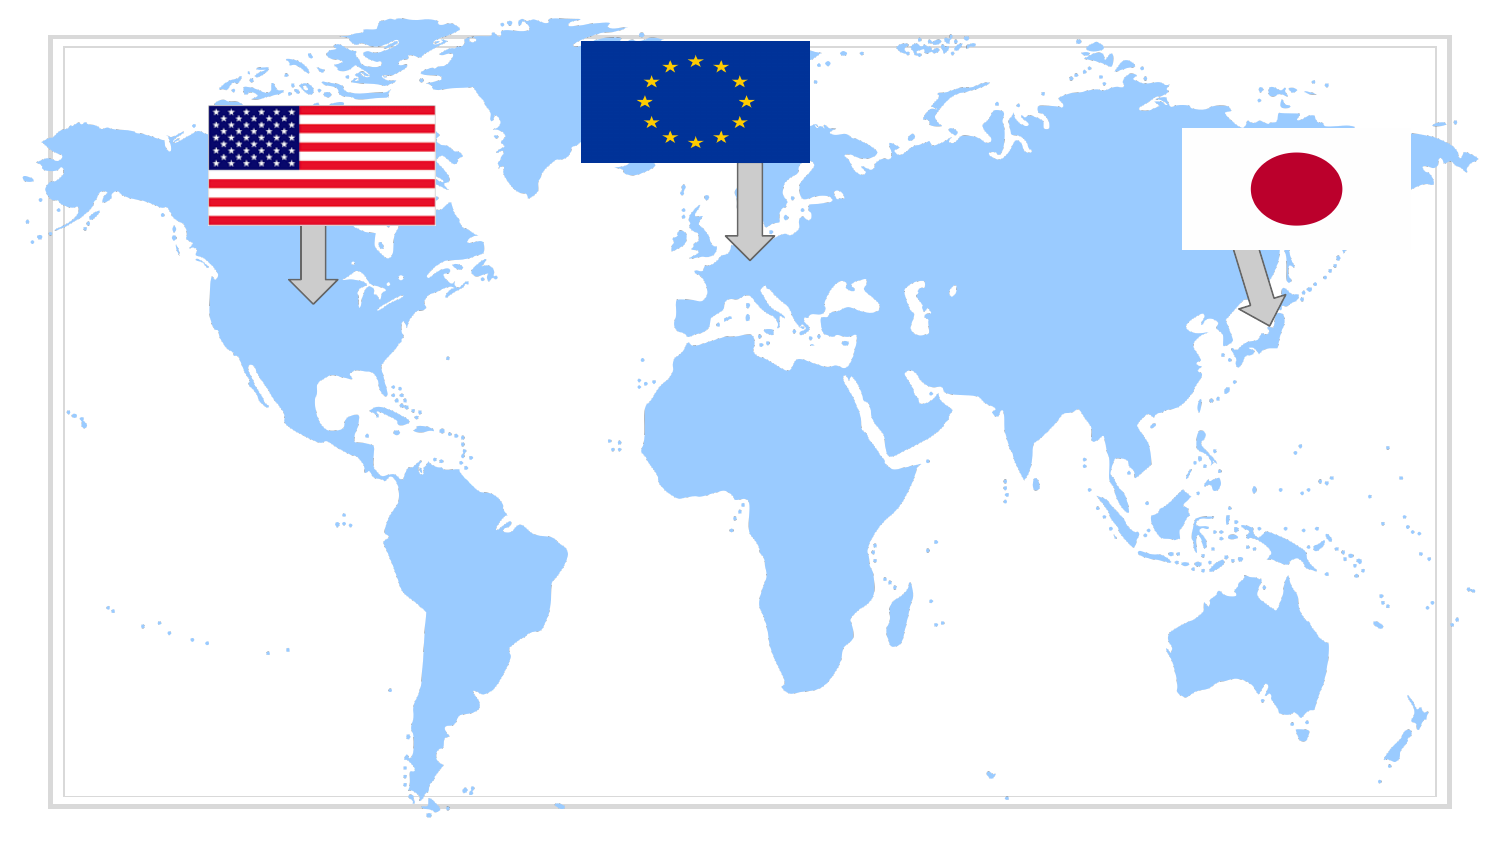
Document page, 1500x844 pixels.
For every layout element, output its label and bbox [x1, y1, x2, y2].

text_box [207, 104, 437, 305]
text_box [581, 41, 810, 261]
text_box [1182, 128, 1411, 334]
picture [0, 0, 1500, 844]
